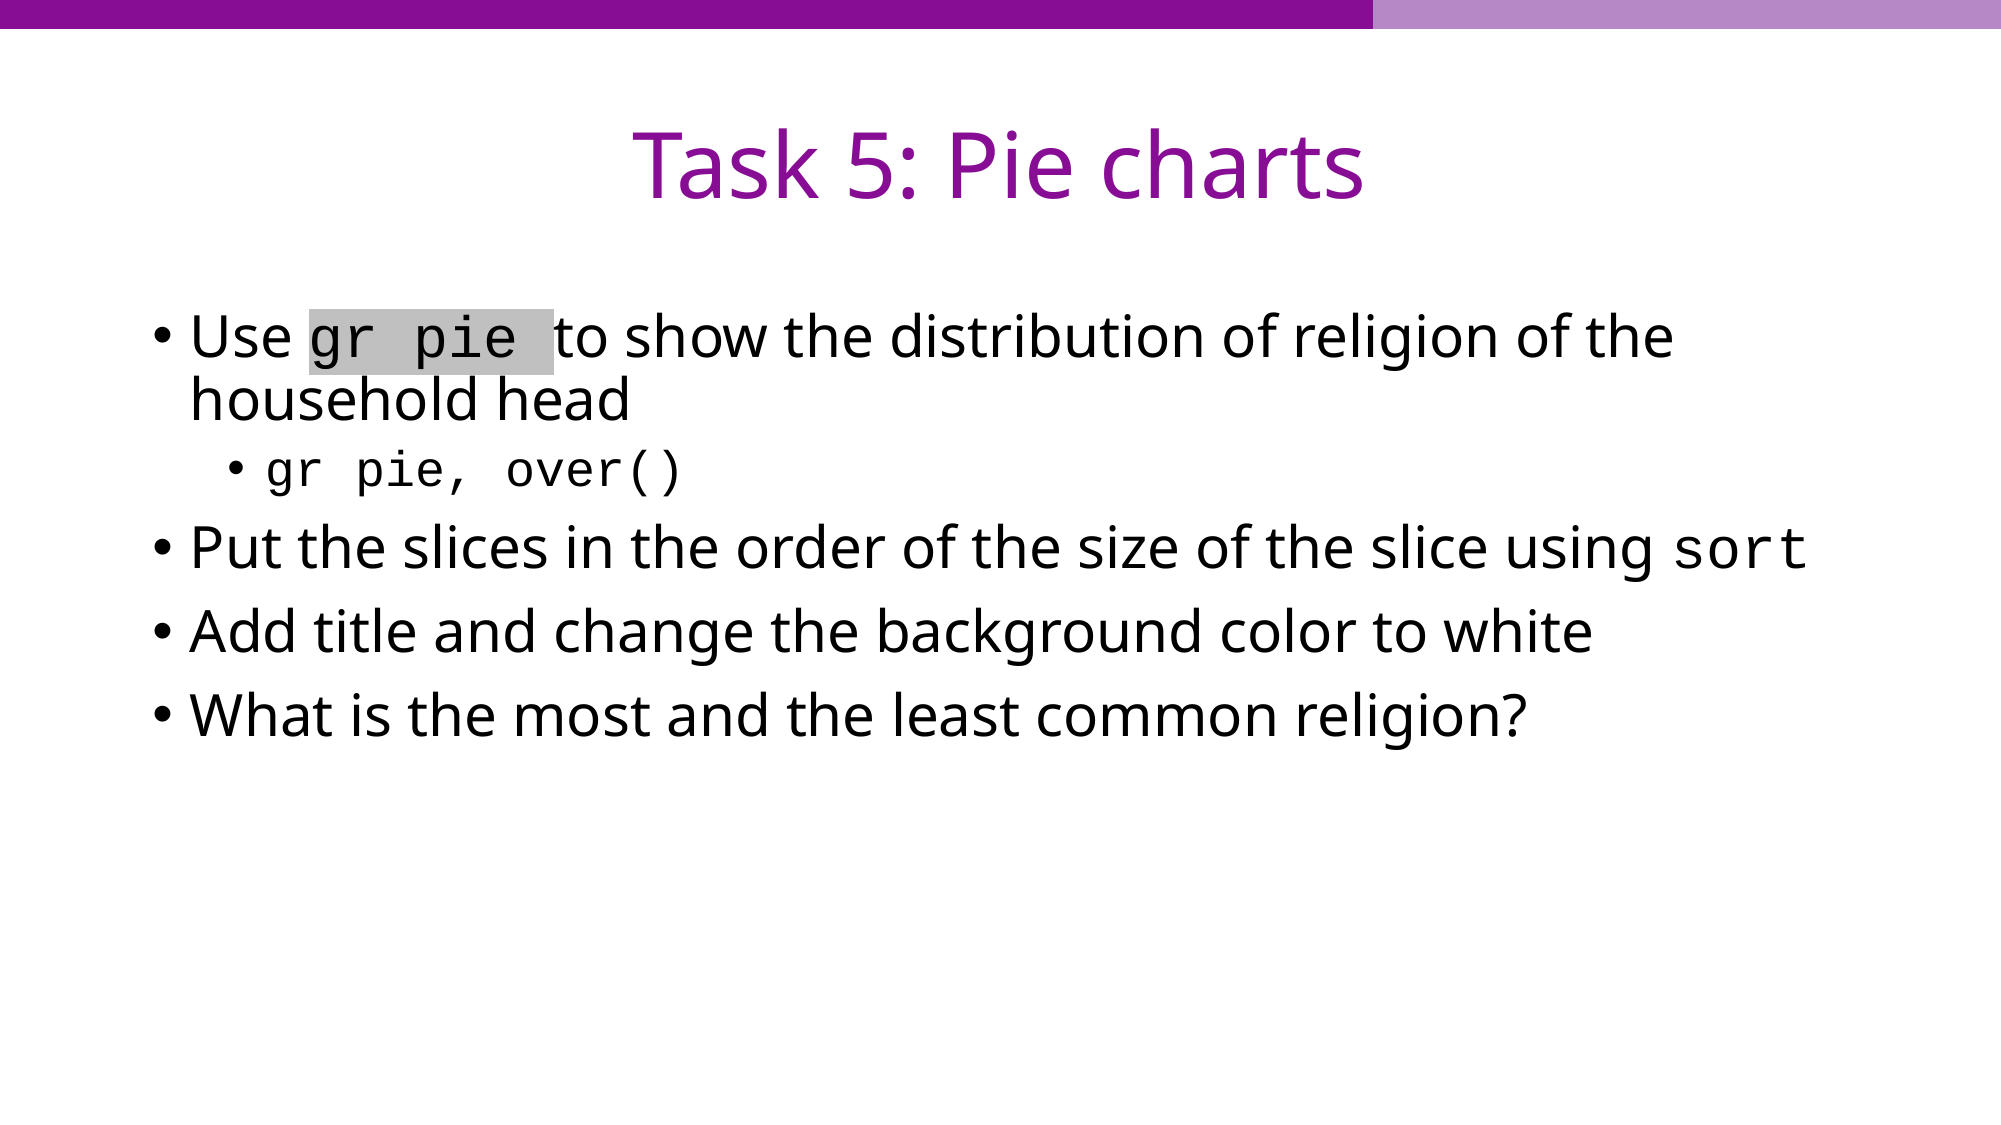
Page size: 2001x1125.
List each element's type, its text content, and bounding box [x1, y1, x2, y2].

list Use gr pie to show the distribution of religion of the household head gr pie, over() Put the slices in the order of the size of the slice using sort Add title and change the background color to white What is the most and the least common religion? [137, 299, 1863, 1014]
title Task 5: Pie charts [137, 59, 1863, 278]
